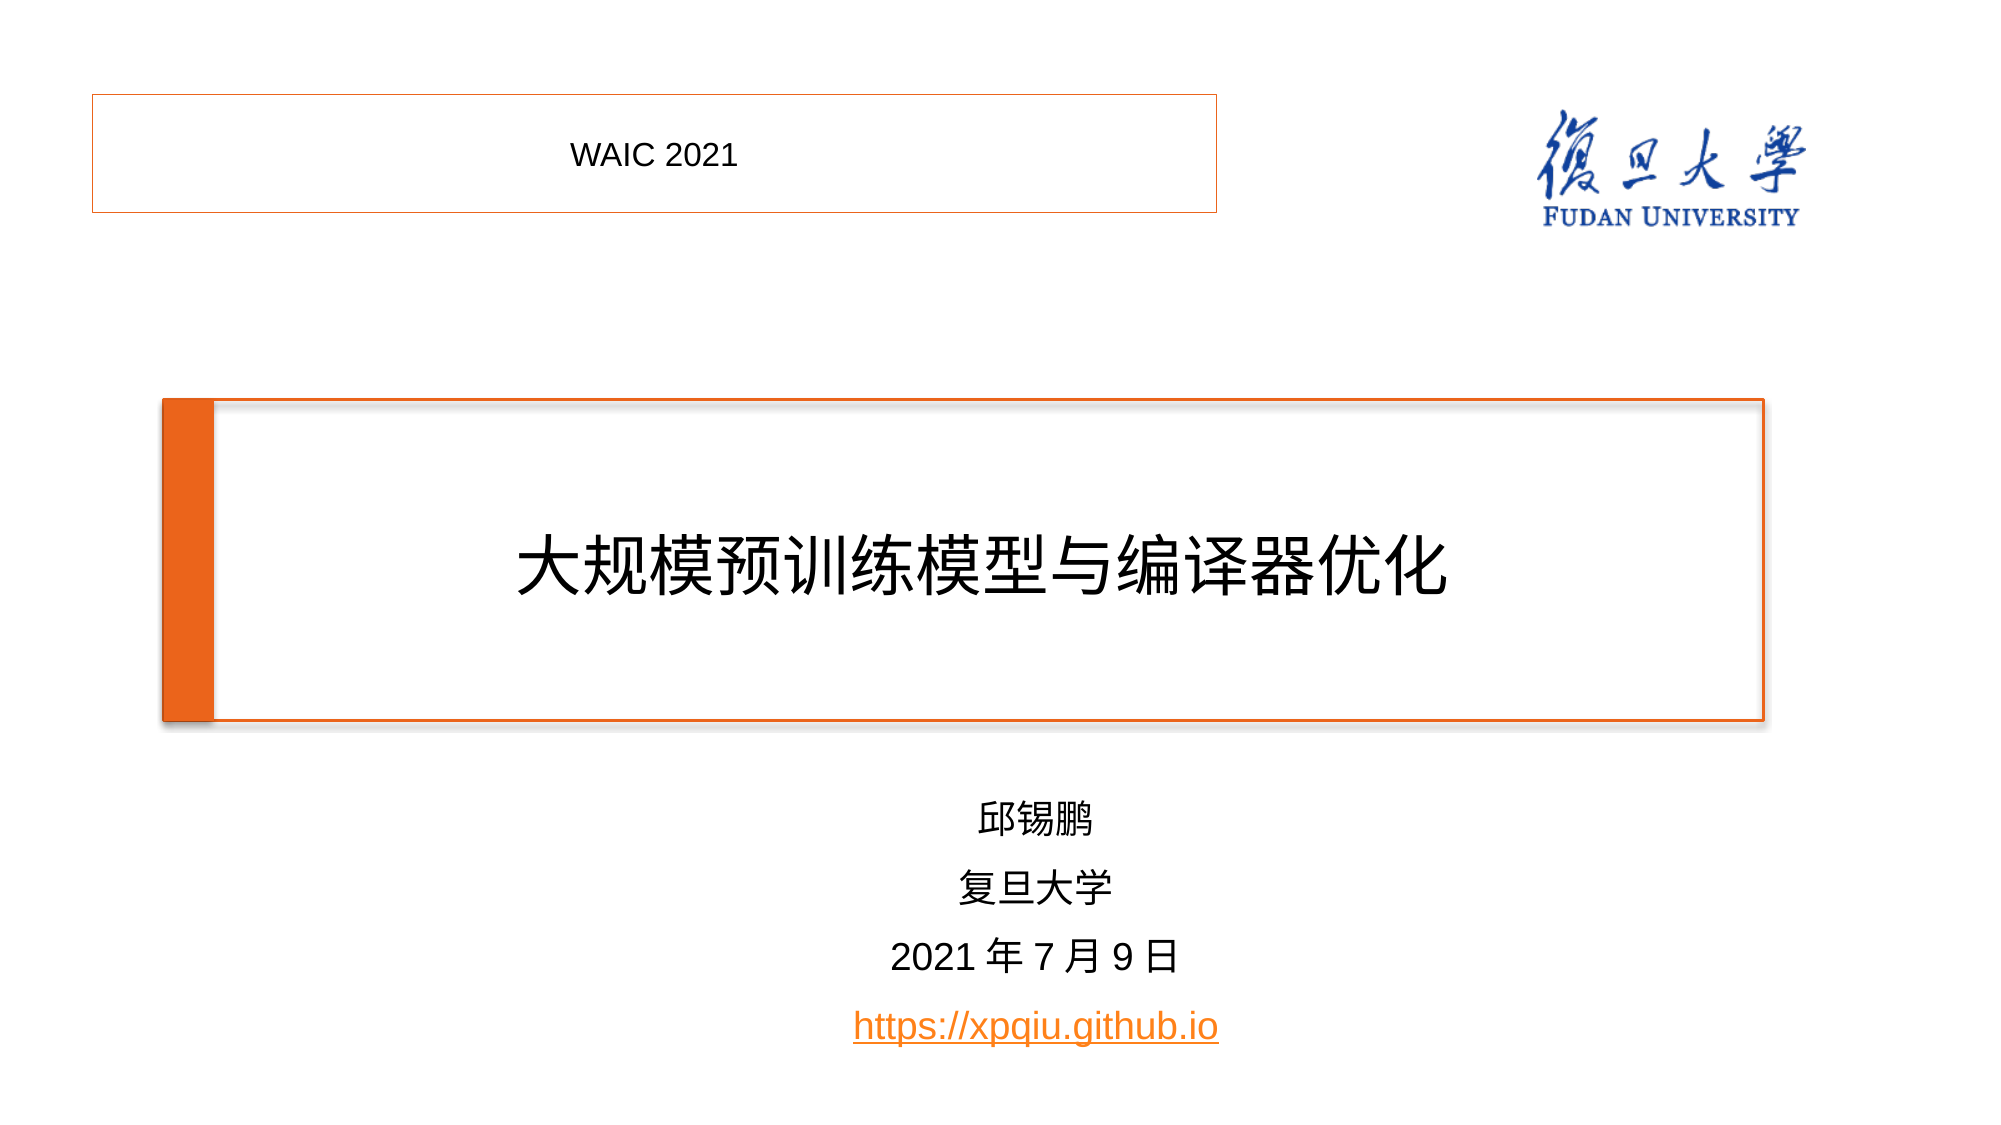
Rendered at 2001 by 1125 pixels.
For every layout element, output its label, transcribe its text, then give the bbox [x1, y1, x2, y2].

picture [1537, 109, 1806, 228]
title 大规模预训练模型与编译器优化 [232, 439, 1733, 688]
list 邱锡鹏 复旦大学 2021年7月9日 https://xpqiu.github.io [483, 787, 1589, 1050]
subtitle WAIC 2021 [92, 94, 1217, 213]
